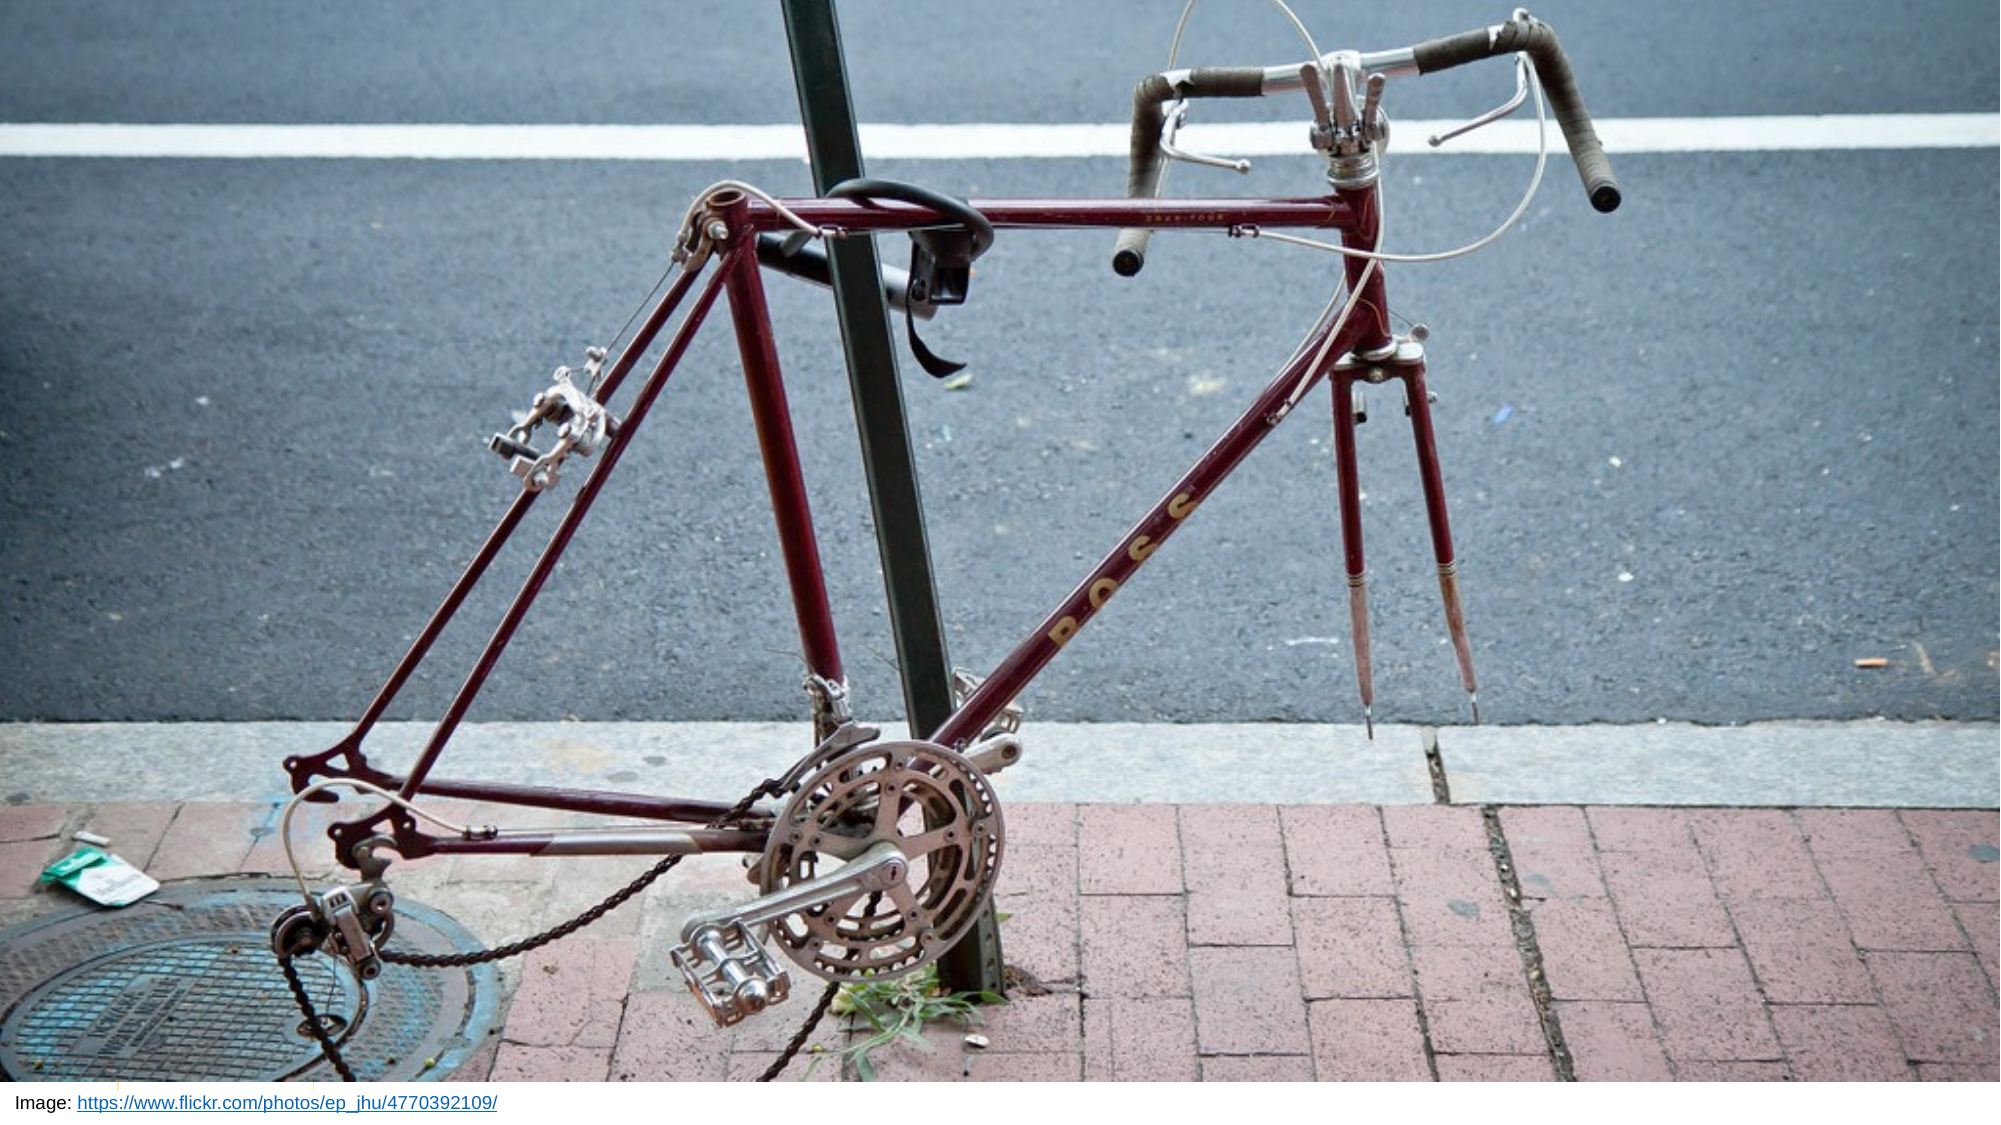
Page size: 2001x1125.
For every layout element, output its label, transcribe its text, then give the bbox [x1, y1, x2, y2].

picture [0, 0, 2000, 1083]
text_box Image: https://www.flickr.com/photos/ep_jhu/4770392109/ [0, 1089, 2000, 1121]
